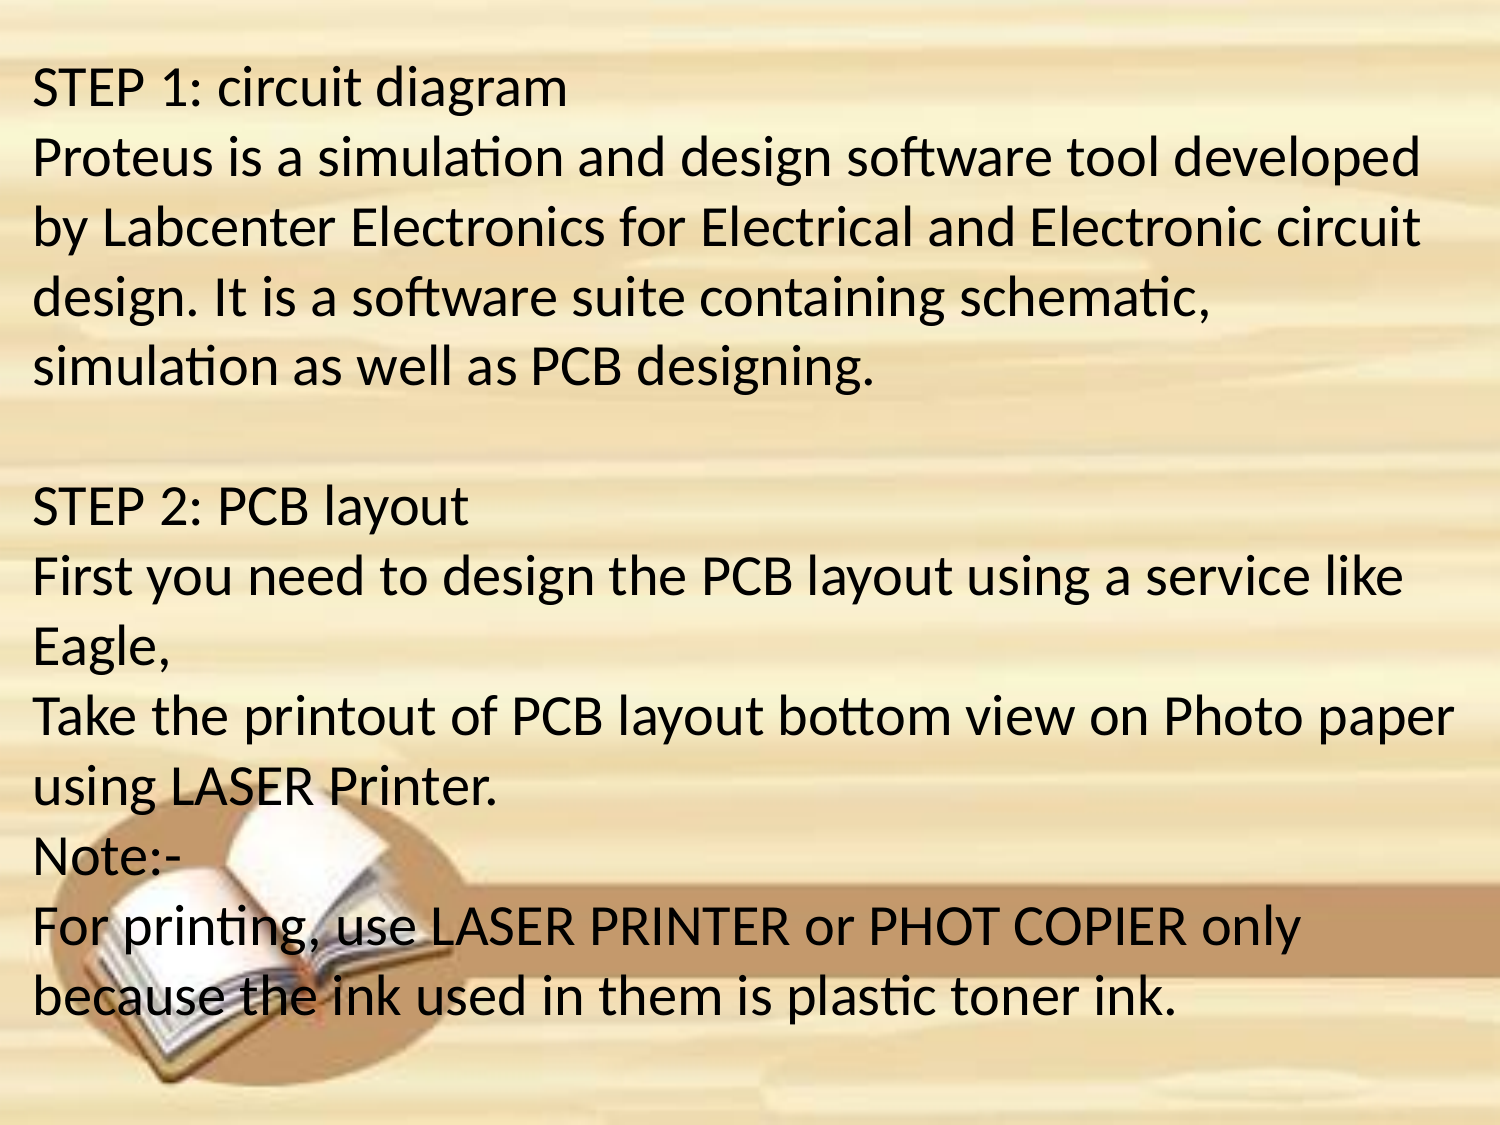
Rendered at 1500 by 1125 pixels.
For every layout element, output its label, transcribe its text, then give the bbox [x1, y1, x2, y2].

picture [0, 0, 1500, 1125]
text_box STEP 1: circuit diagram Proteus is a simulation and design software tool developed by Labcenter Electronics for Electrical and Electronic circuit design. It is a software suite containing schematic, simulation as well as PCB designing. STEP 2: PCB layout First you need to design the PCB layout using a service like Eagle, Take the printout of PCB layout bottom view on Photo paper using LASER Printer. Note:- For printing, use LASER PRINTER or PHOT COPIER only because the ink used in them is plastic toner ink. [18, 40, 1482, 1105]
